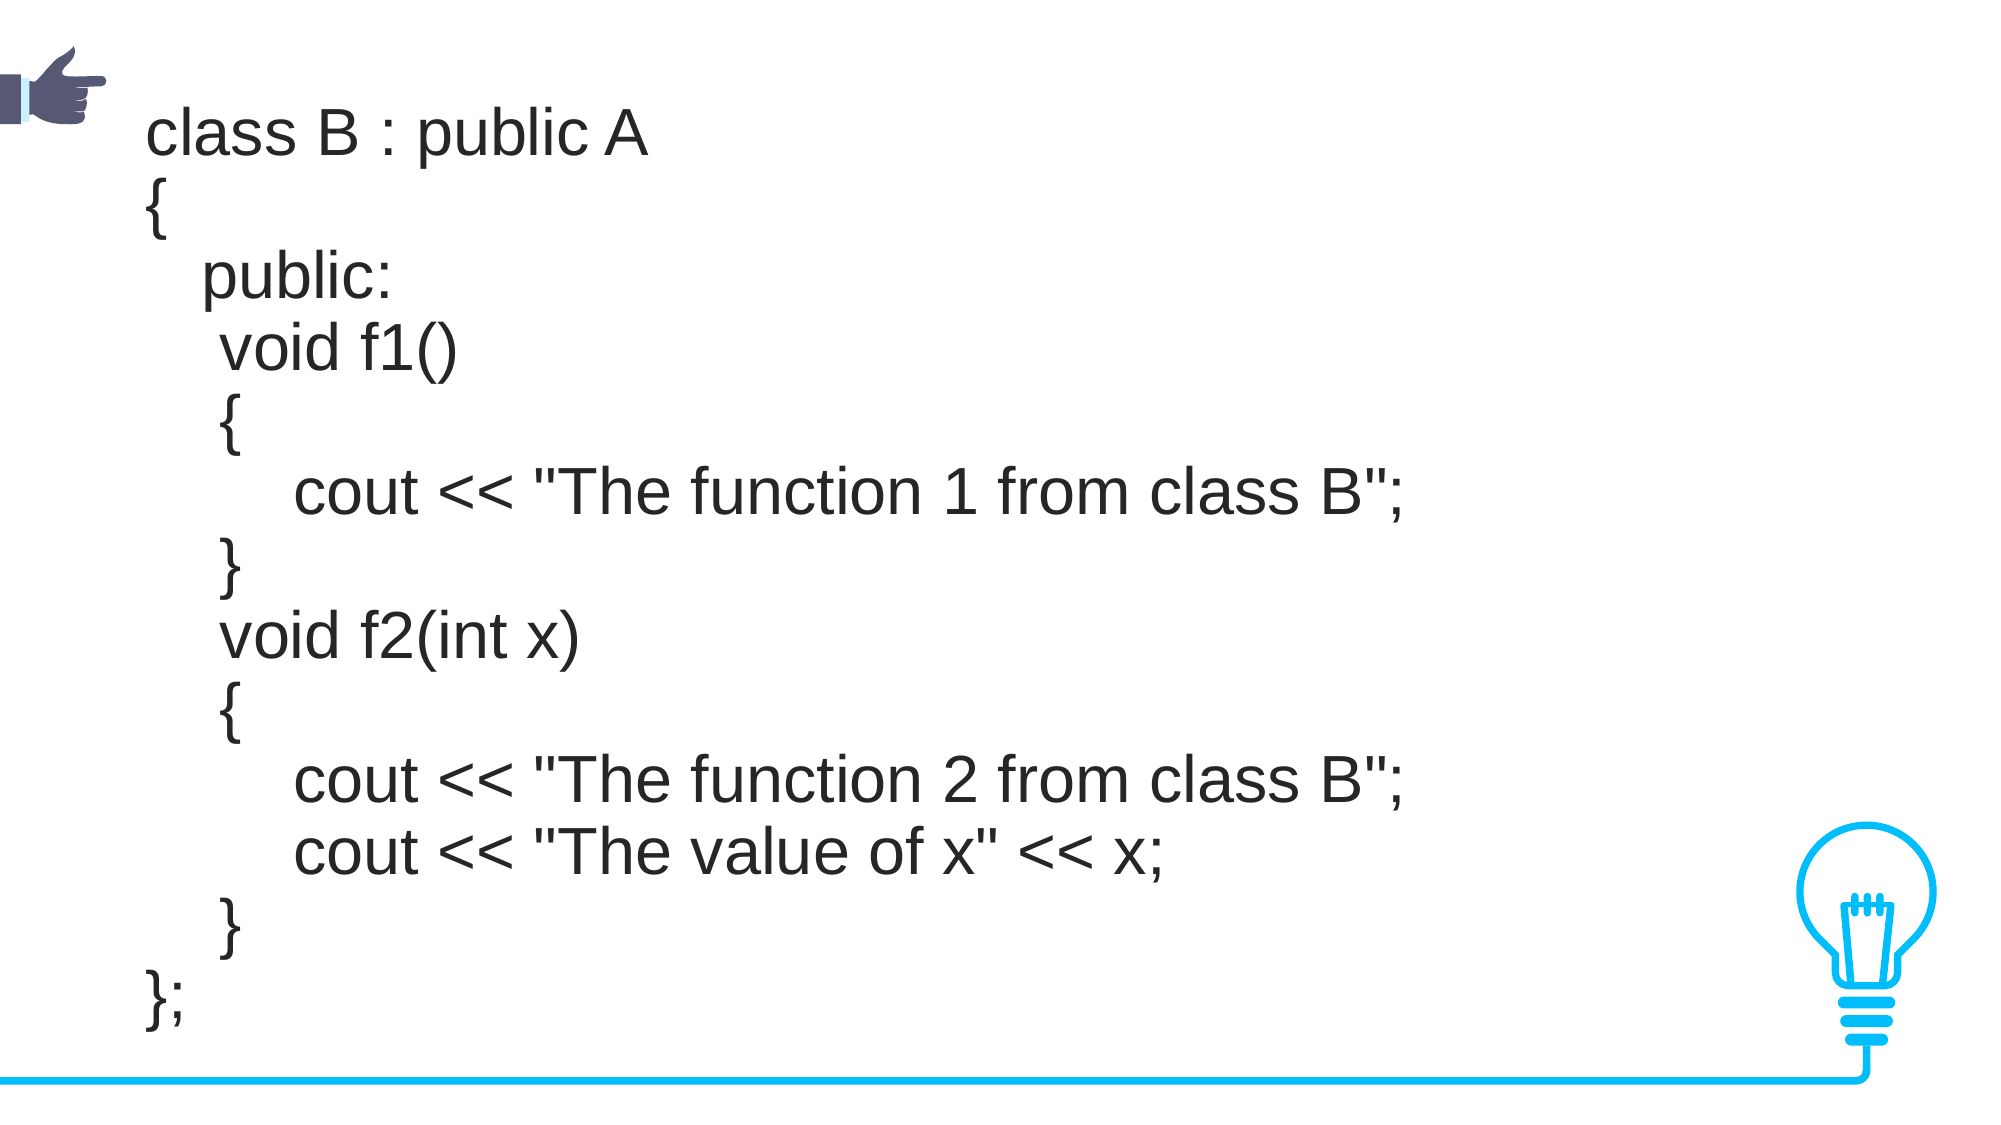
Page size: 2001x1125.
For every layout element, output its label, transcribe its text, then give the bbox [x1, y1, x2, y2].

list class B : public A { public: void f1() { cout << "The function 1 from class B"; } void f2(int x) { cout << "The function 2 from class B"; cout << "The value of x" << x; } }; [130, 46, 1972, 1084]
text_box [0, 46, 107, 125]
